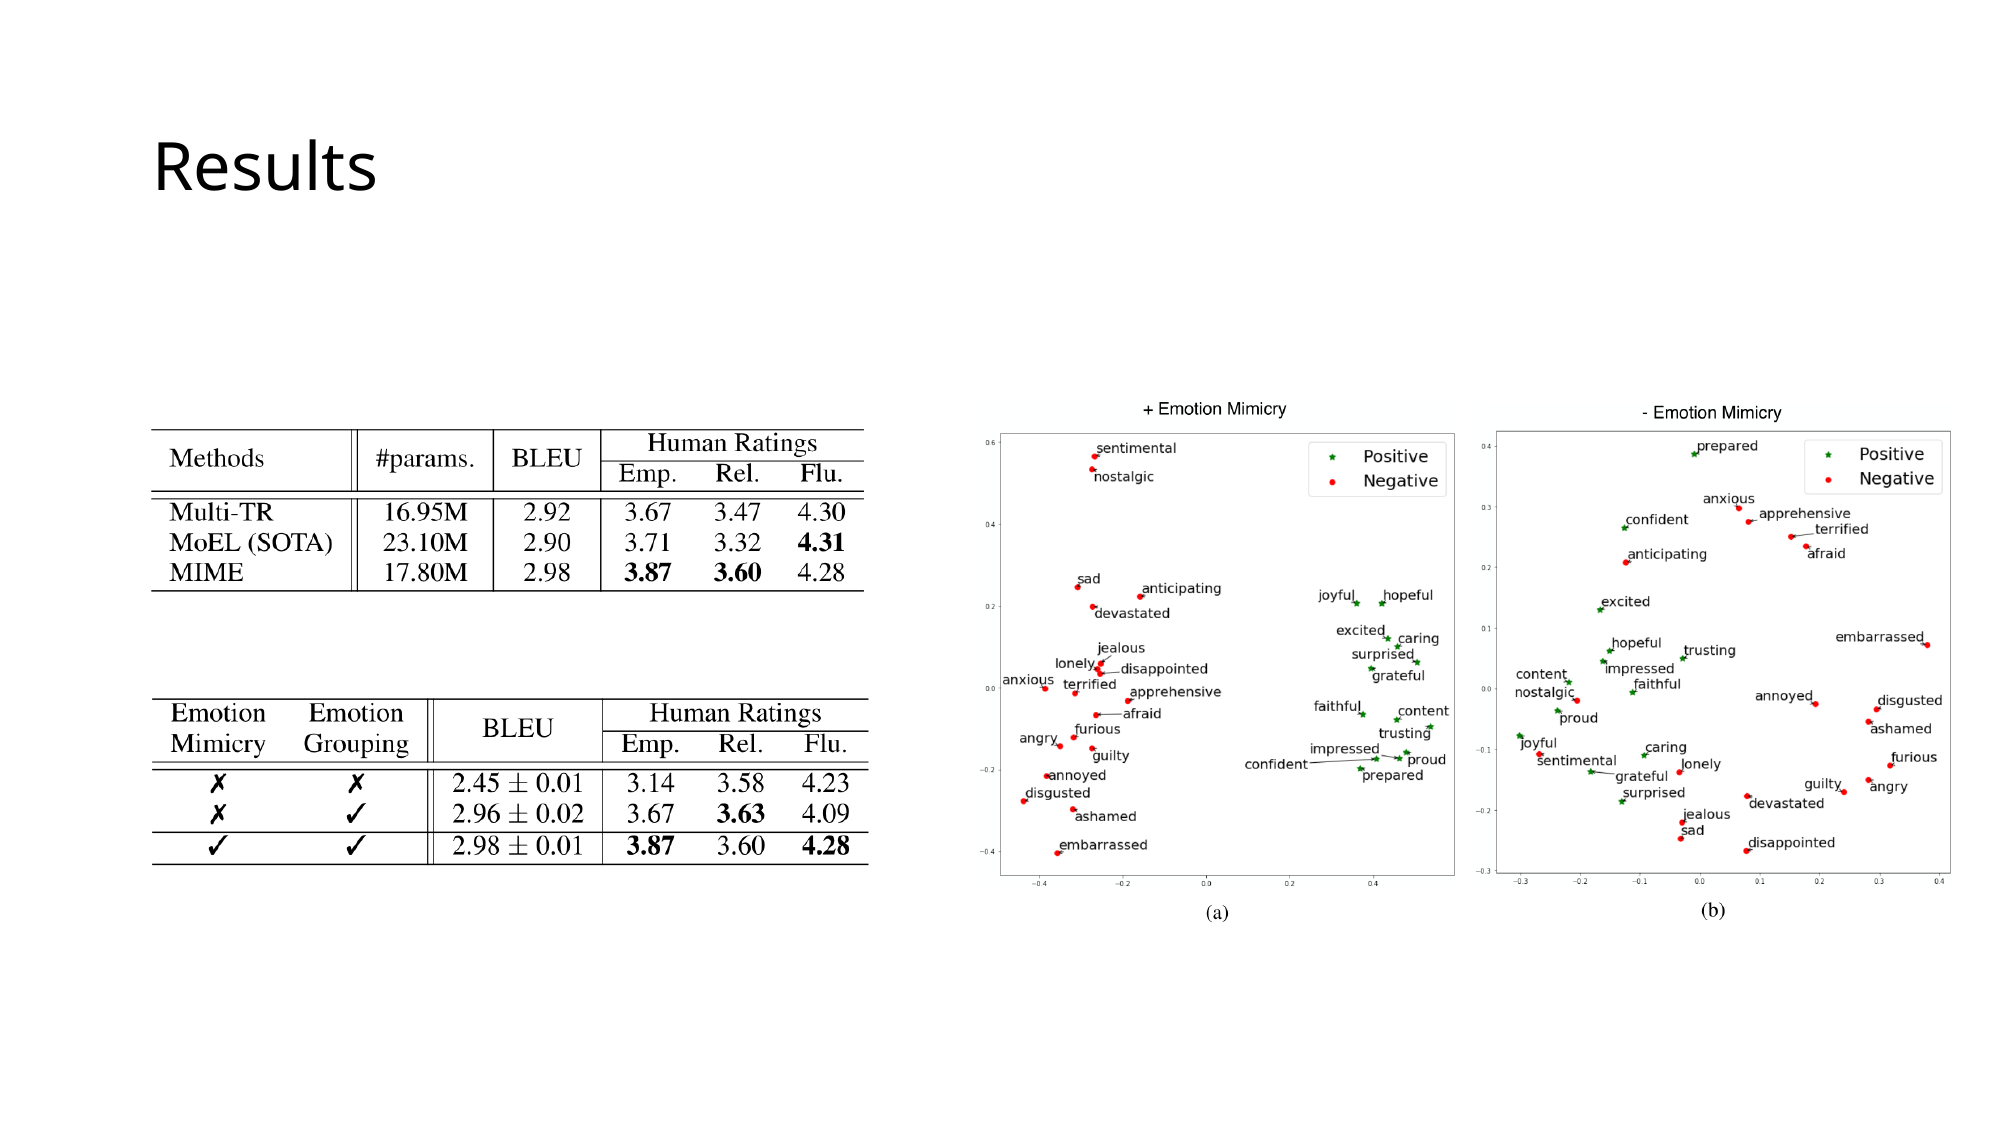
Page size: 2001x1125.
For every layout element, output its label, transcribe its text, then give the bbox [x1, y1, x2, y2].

picture [142, 682, 869, 872]
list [139, 406, 875, 613]
title Results [137, 59, 1863, 278]
picture [964, 383, 1977, 936]
